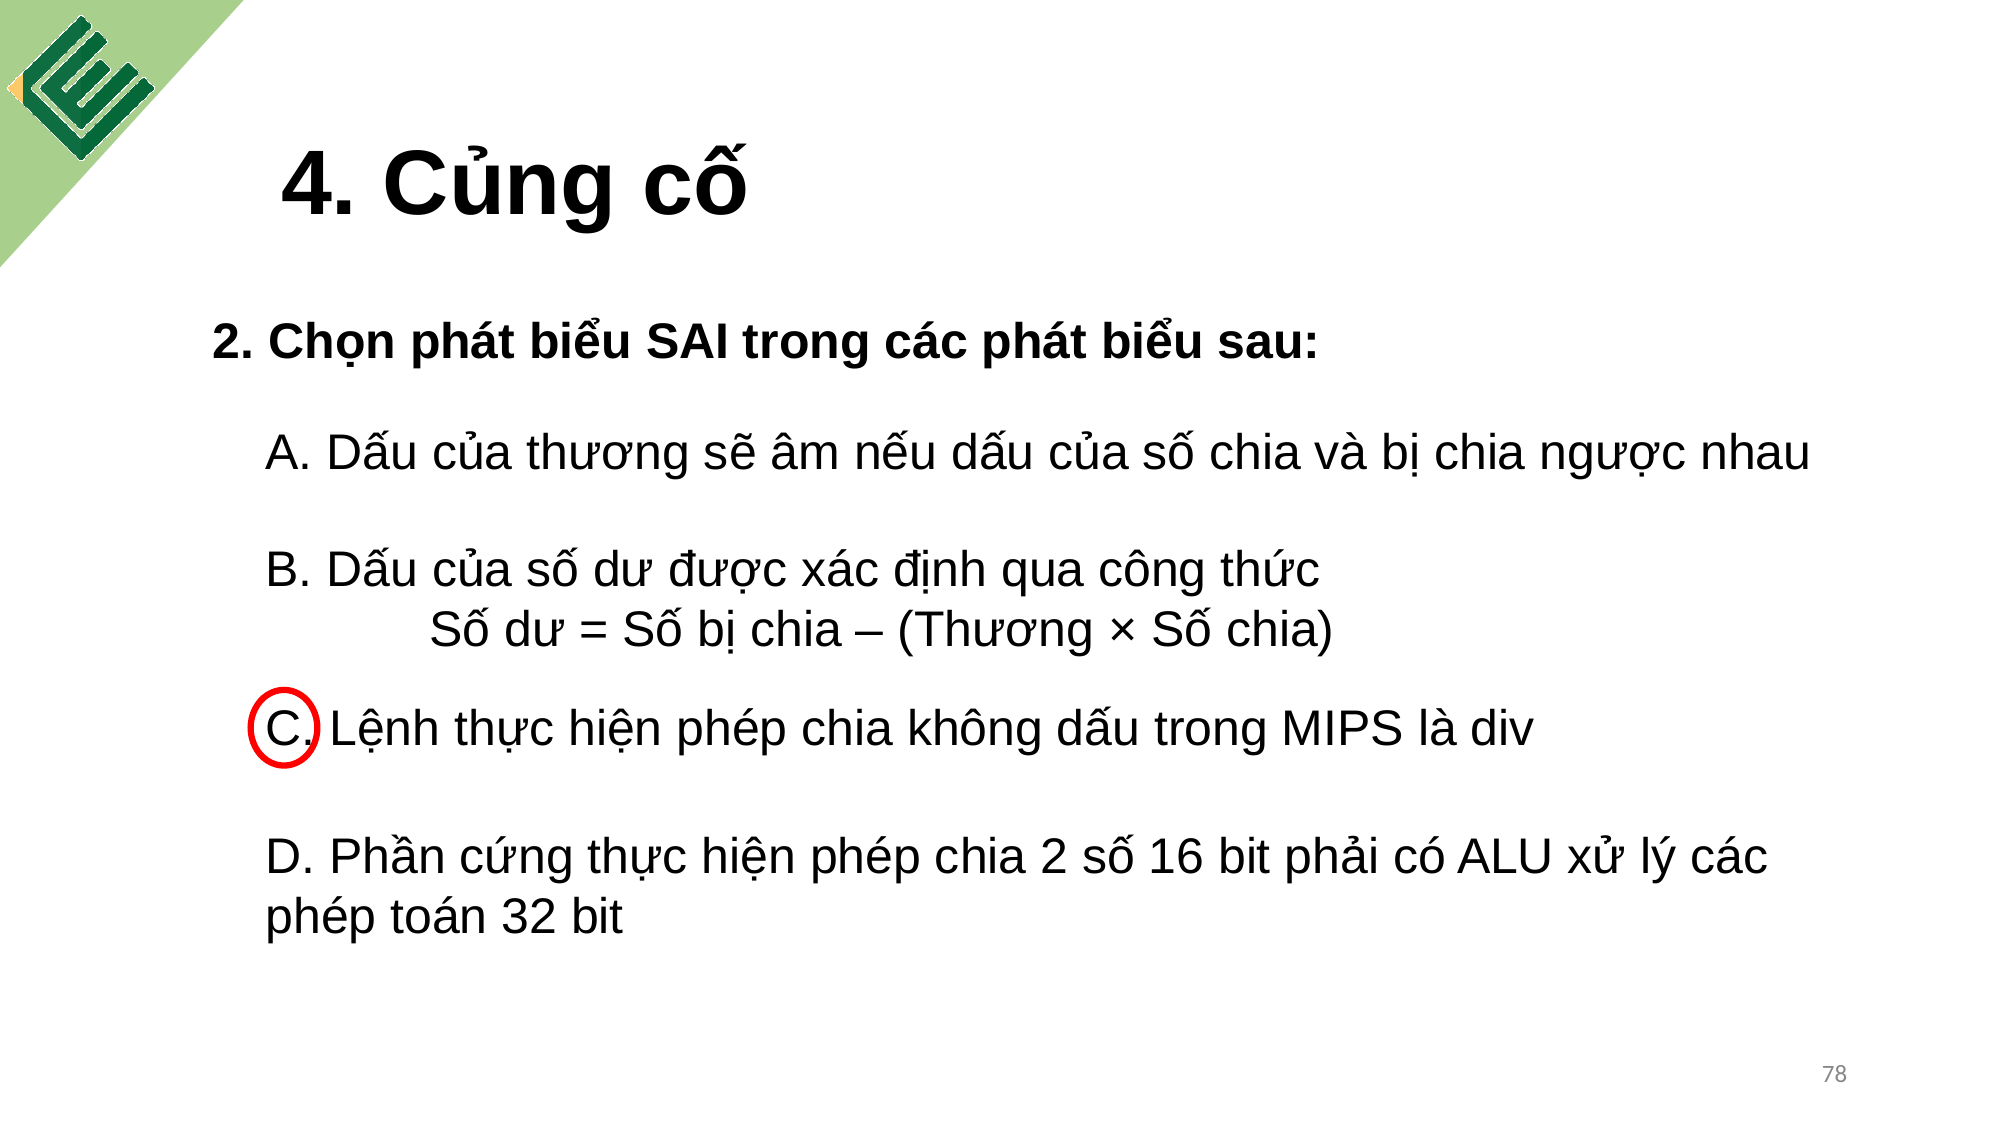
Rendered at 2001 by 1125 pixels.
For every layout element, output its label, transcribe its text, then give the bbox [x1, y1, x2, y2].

text_box D. Phần cứng thực hiện phép chia 2 số 16 bit phải có ALU xử lý các phép toán 32 bit [250, 816, 1876, 952]
text_box A. Dấu của thương sẽ âm nếu dấu của số chia và bị chia ngược nhau [250, 411, 1971, 487]
text_box B. Dấu của số dư được xác định qua công thức Số dư = Số bị chia – (Thương × Số chia) [250, 529, 1876, 665]
text_box C. Lệnh thực hiện phép chia không dấu trong MIPS là div [250, 687, 1876, 763]
text_box 2. Chọn phát biểu SAI trong các phát biểu sau: [197, 270, 1346, 376]
text_box 4. Củng cố [266, 92, 1783, 278]
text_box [0, 0, 251, 276]
slide_number ‹#› [1412, 1042, 1863, 1103]
